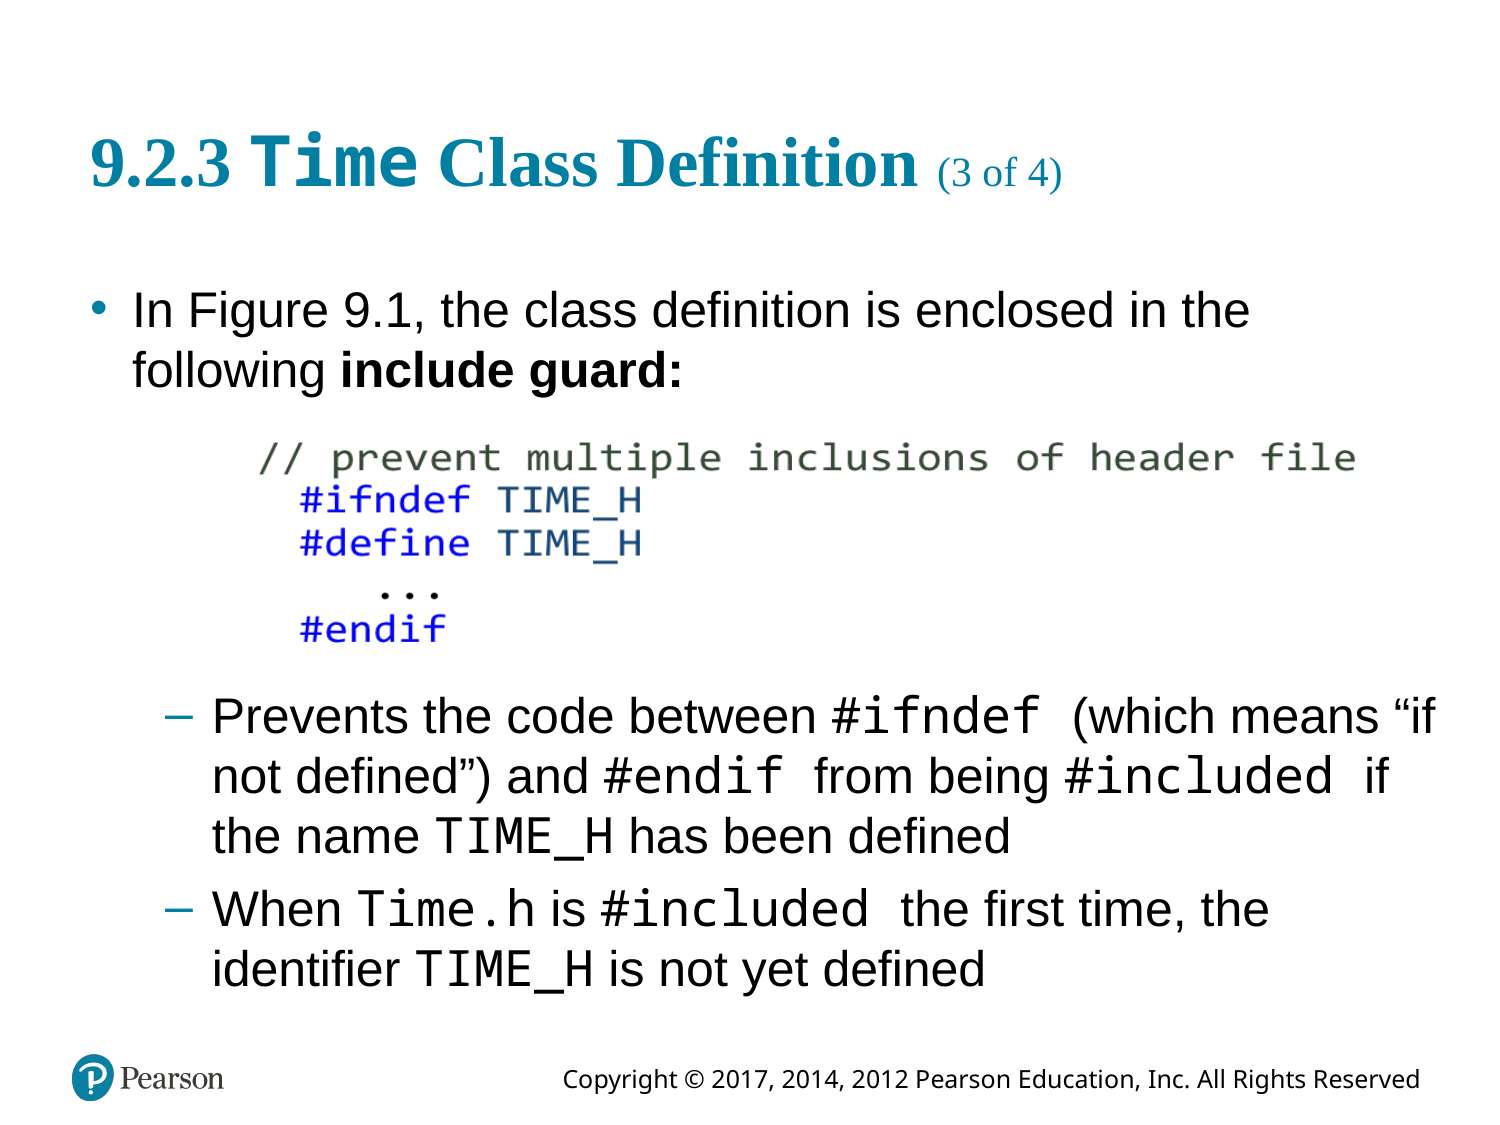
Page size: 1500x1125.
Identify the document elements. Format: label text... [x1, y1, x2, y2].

title 9.2.3 Time Class Definition (3 of 4) [75, 0, 1425, 216]
picture [72, 1087, 83, 1101]
list In Figure 9.1, the class definition is enclosed in the following include guard: [75, 262, 1425, 403]
picture [80, 1063, 106, 1088]
list Prevents the code between #ifndef (which means “if not defined”) and #endif from being #included if the name TIME_H has been defined When Time.h is #included the first time, the identifier TIME_H is not yet defined [75, 668, 1455, 1024]
picture [72, 1054, 88, 1070]
picture [98, 1054, 224, 1101]
picture [230, 420, 1363, 651]
